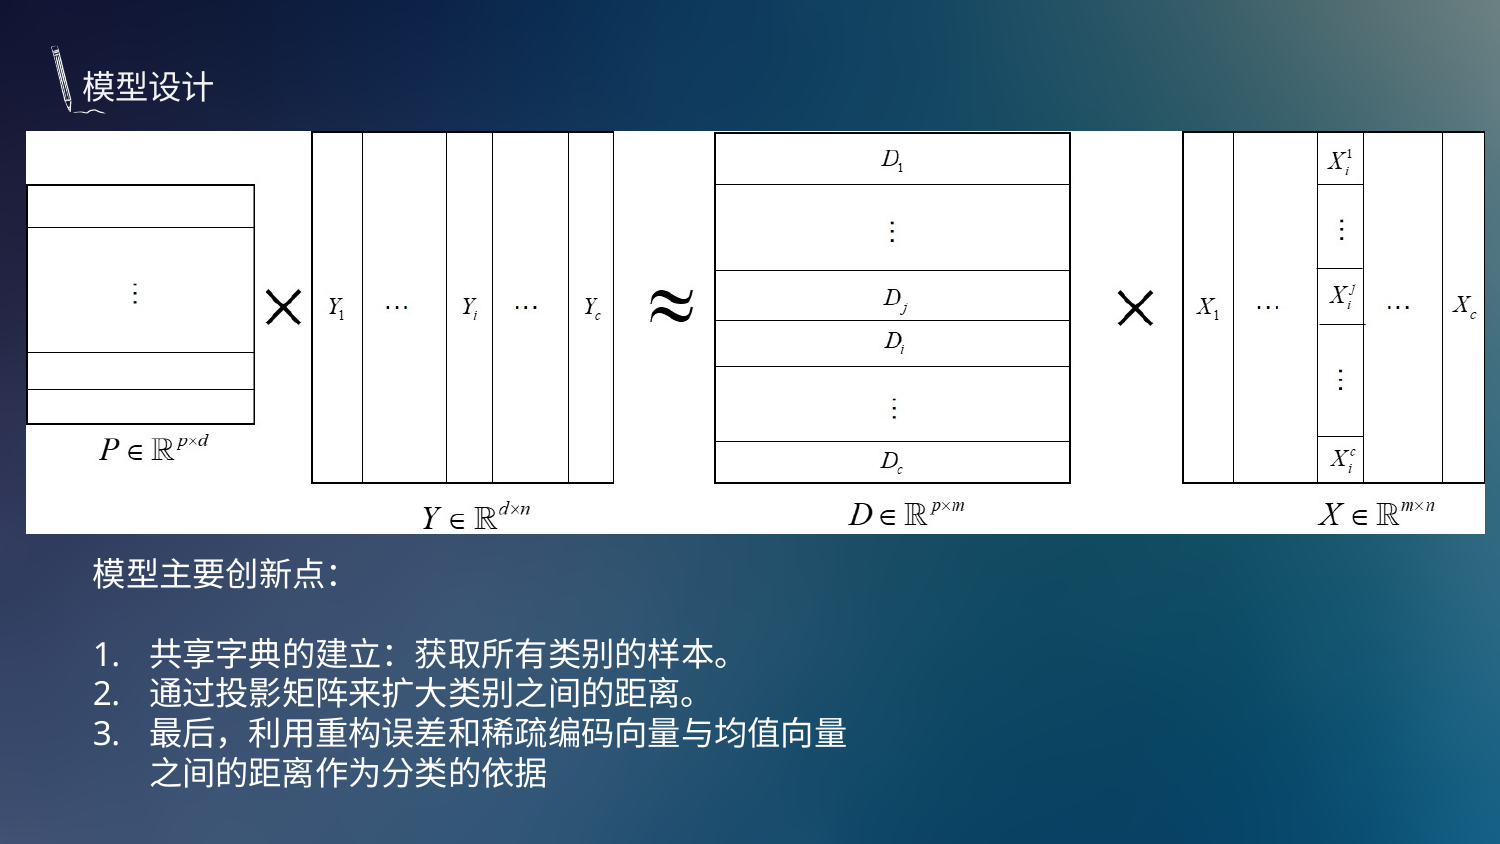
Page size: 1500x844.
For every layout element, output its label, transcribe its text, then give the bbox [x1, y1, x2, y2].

picture [0, 0, 1500, 844]
text_box 模型设计 [106, 58, 357, 114]
text_box 模型主要创新点： 共享字典的建立：获取所有类别的样本。 通过投影矩阵来扩大类别之间的距离。 最后，利用重构误差和稀疏编码向量与均值向量之间的距离作为分类的依据 [78, 545, 870, 800]
